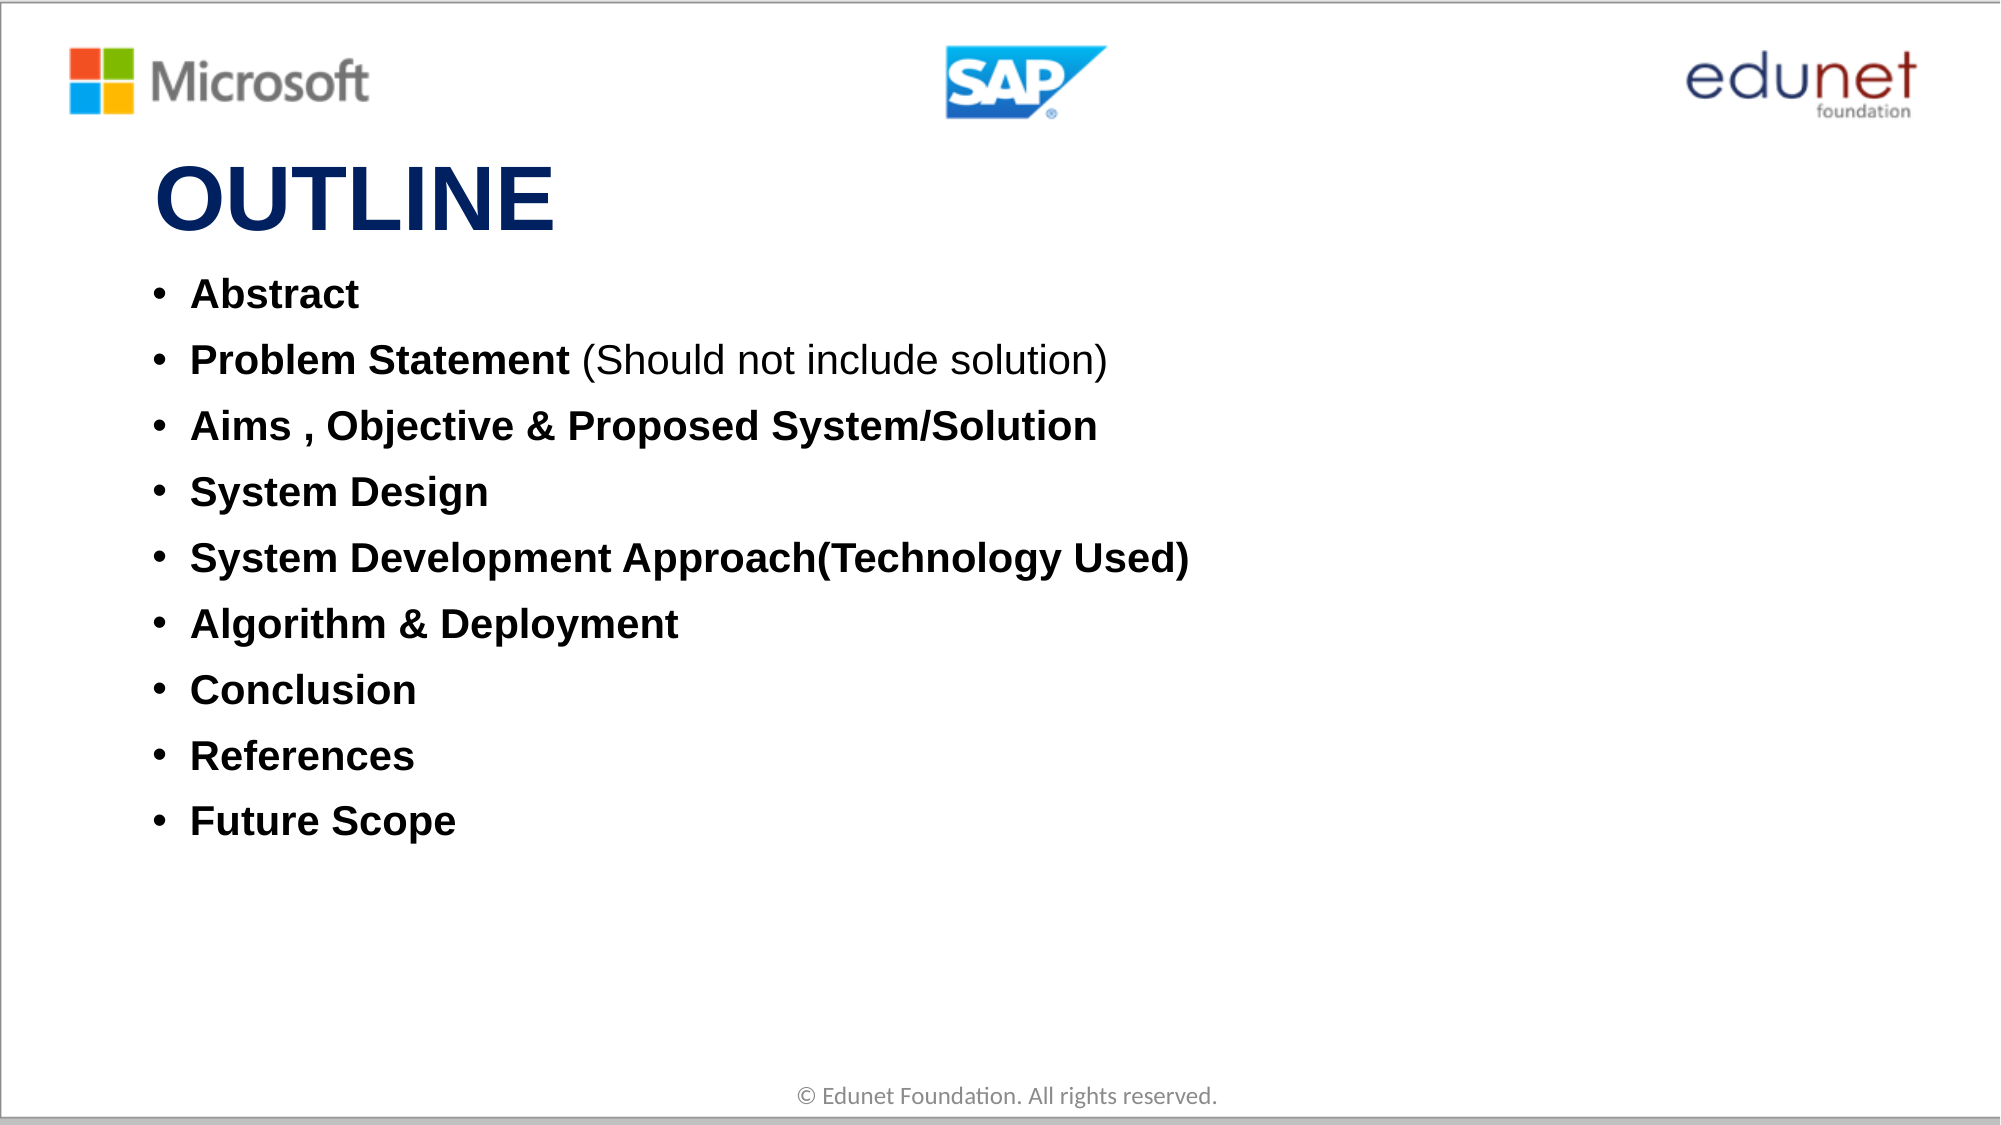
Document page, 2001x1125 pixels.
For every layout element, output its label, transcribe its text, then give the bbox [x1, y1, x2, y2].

footer © Edunet Foundation. All rights reserved. [669, 1065, 1345, 1125]
picture [0, 0, 2001, 1125]
list Abstract Problem Statement (Should not include solution) Aims , Objective & Proposed System/Solution System Design System Development Approach(Technology Used) Algorithm & Deployment Conclusion References Future Scope [137, 265, 1945, 1125]
title OUTLINE [139, 91, 1865, 265]
